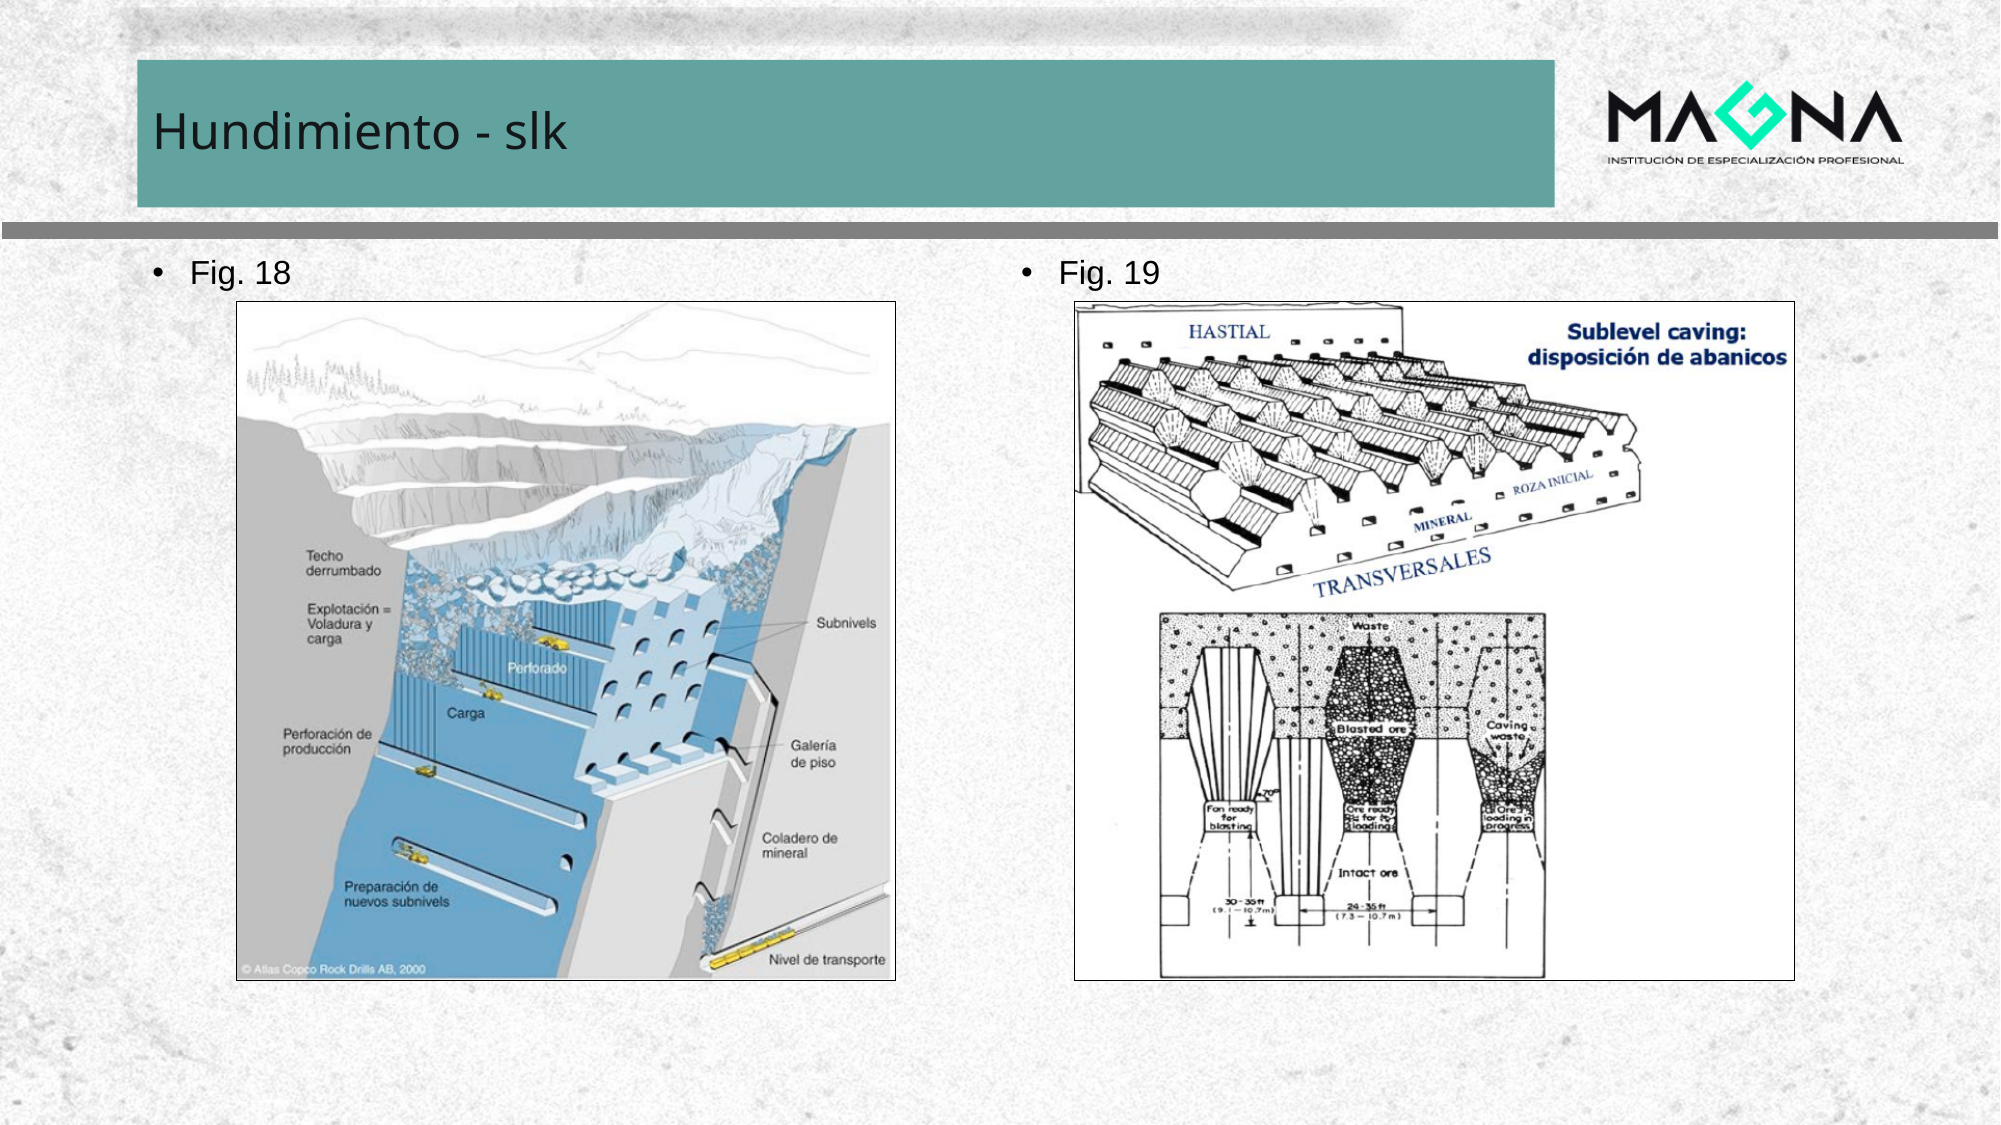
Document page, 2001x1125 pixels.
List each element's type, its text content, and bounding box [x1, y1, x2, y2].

picture [0, 0, 2001, 1125]
list Fig. 18 [137, 253, 374, 295]
list Fig. 19 [1006, 253, 1243, 295]
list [236, 301, 896, 981]
title Hundimiento - slk [137, 59, 1555, 208]
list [1074, 301, 1795, 981]
